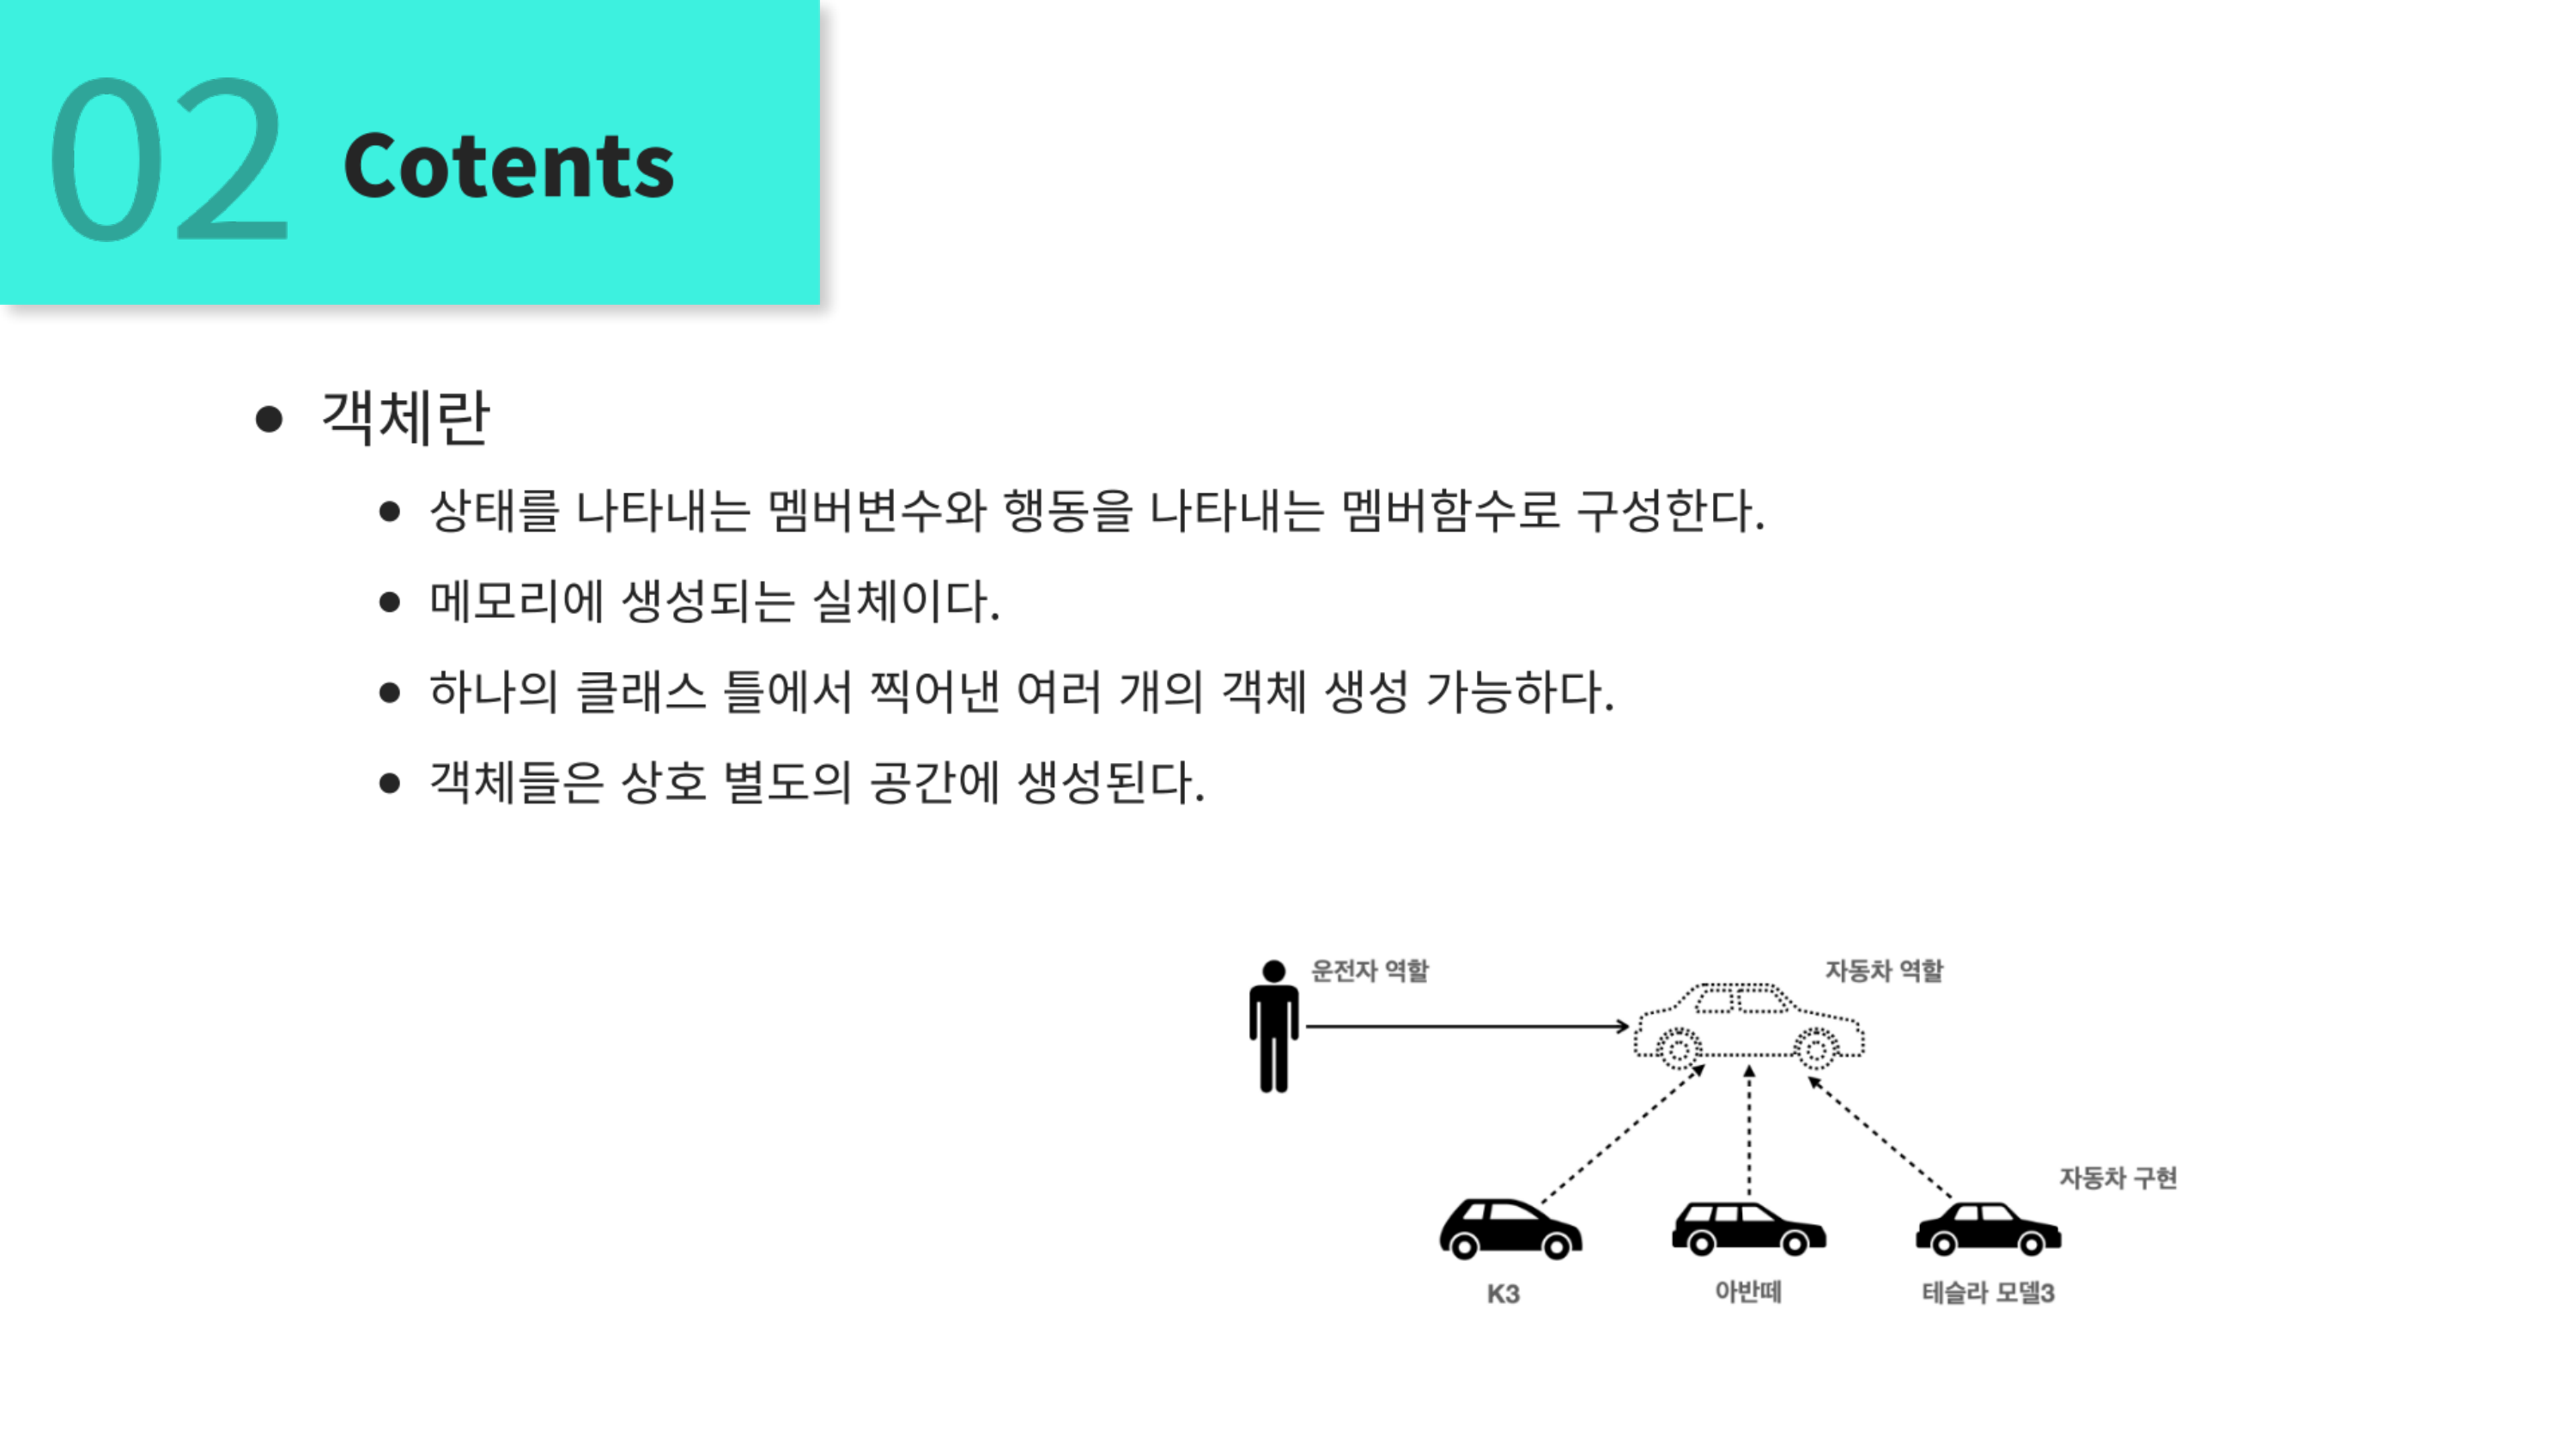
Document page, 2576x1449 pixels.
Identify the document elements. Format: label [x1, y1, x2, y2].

picture [0, 0, 1820, 863]
text_box [529, 0, 820, 305]
text_box [1239, 934, 2206, 1328]
